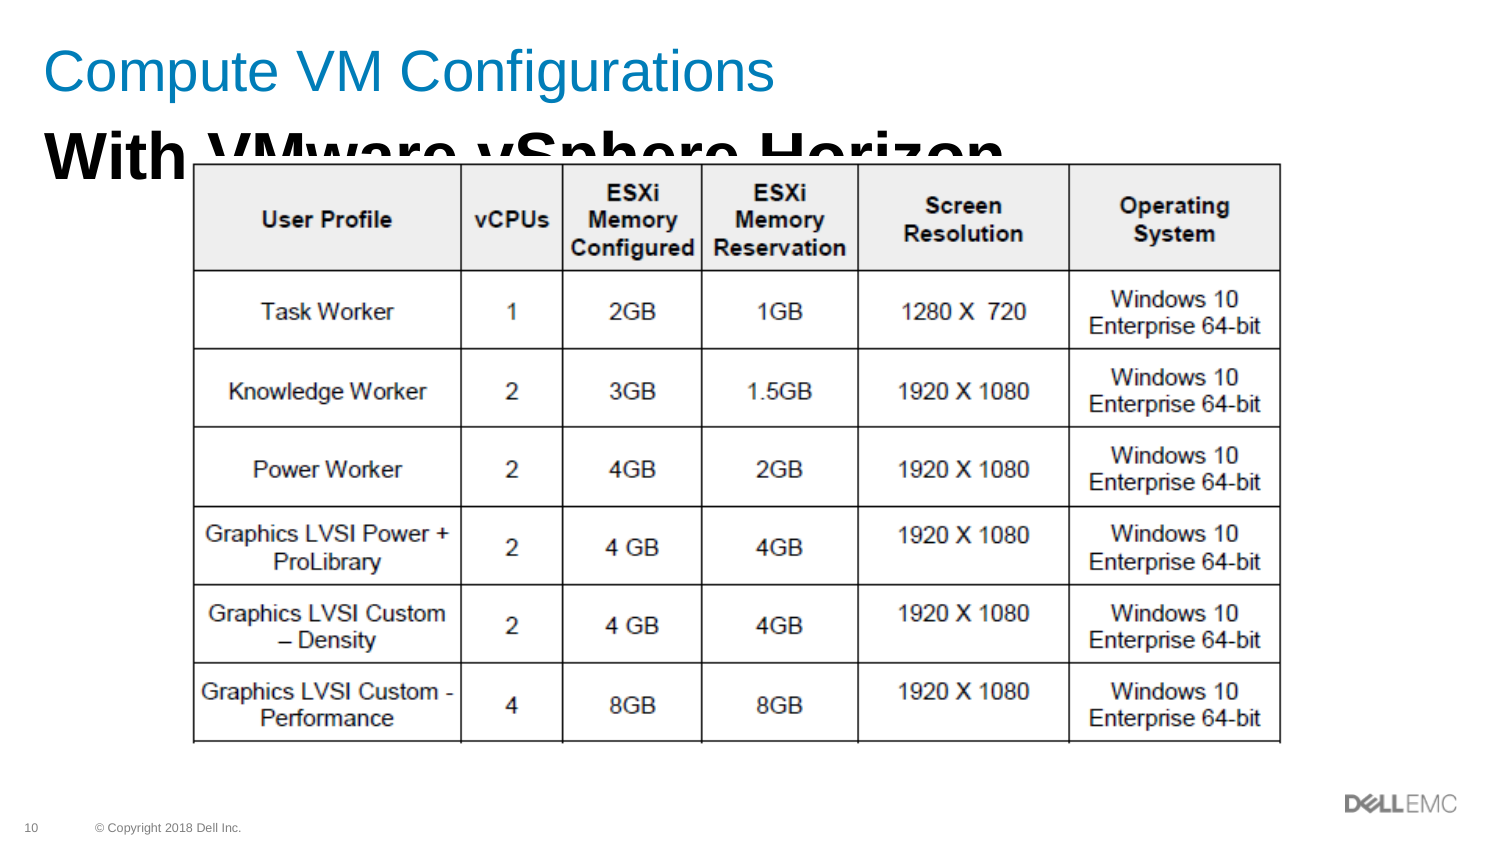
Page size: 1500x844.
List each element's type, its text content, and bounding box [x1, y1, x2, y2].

subtitle With VMware vSphere Horizon [44, 112, 1388, 148]
picture [186, 155, 1289, 754]
title Compute VM Configurations [43, 40, 1388, 105]
picture [1345, 793, 1457, 814]
